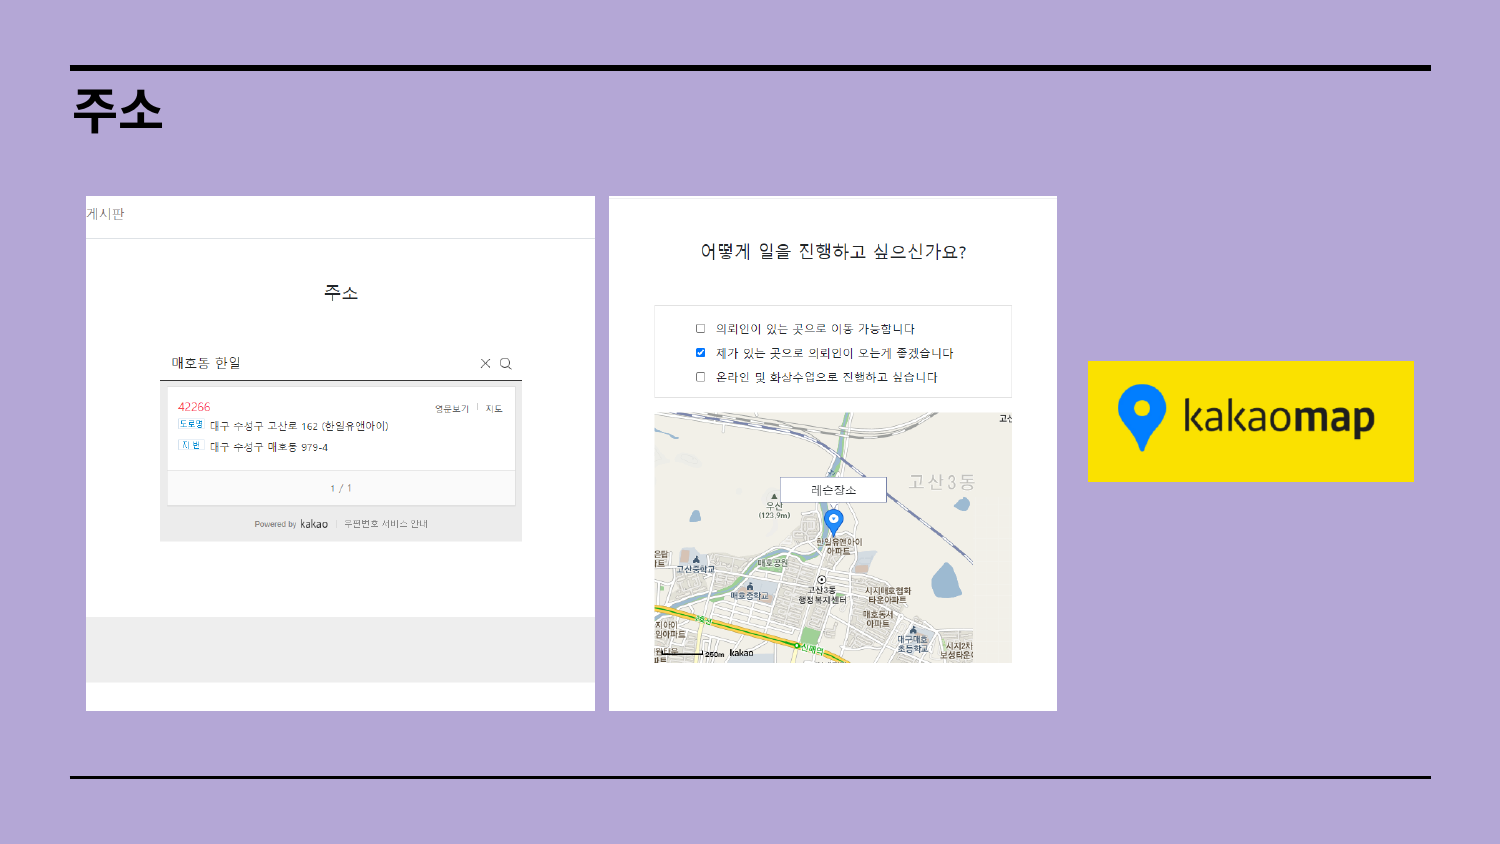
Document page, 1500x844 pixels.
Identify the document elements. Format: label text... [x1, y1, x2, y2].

picture [609, 195, 1057, 711]
picture [85, 195, 595, 711]
picture [1087, 361, 1414, 483]
text_box 주소 [57, 47, 519, 172]
